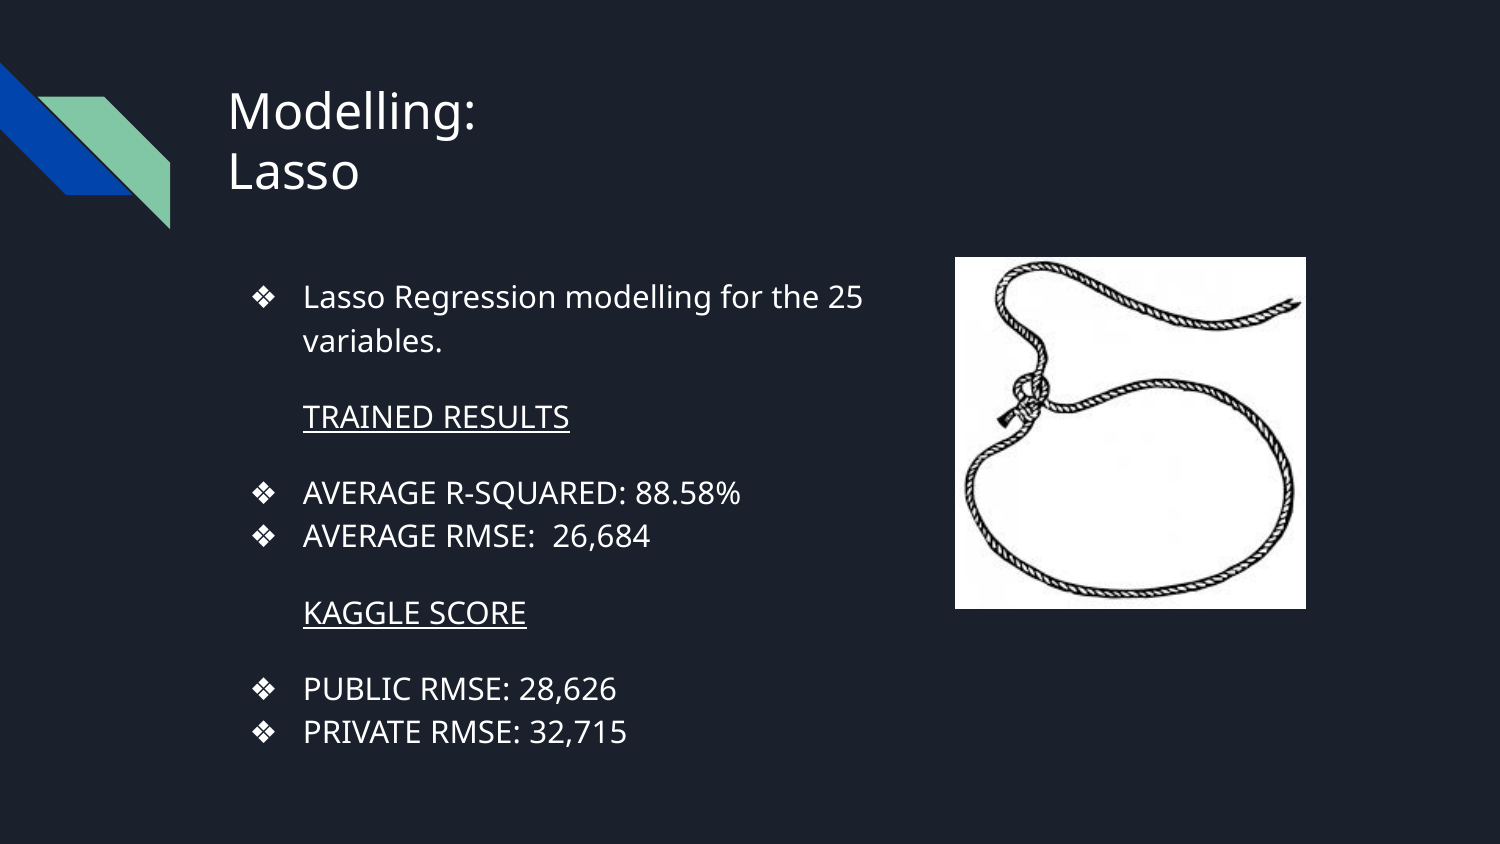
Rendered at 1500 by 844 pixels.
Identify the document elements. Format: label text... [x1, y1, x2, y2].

title Modelling: Lasso [212, 64, 842, 215]
picture [955, 256, 1307, 609]
list Lasso Regression modelling for the 25 variables. TRAINED RESULTS AVERAGE R-SQUARED: 88.58% AVERAGE RMSE: 26,684 KAGGLE SCORE PUBLIC RMSE: 28,626 PRIVATE RMSE: 32,715 [212, 257, 883, 739]
